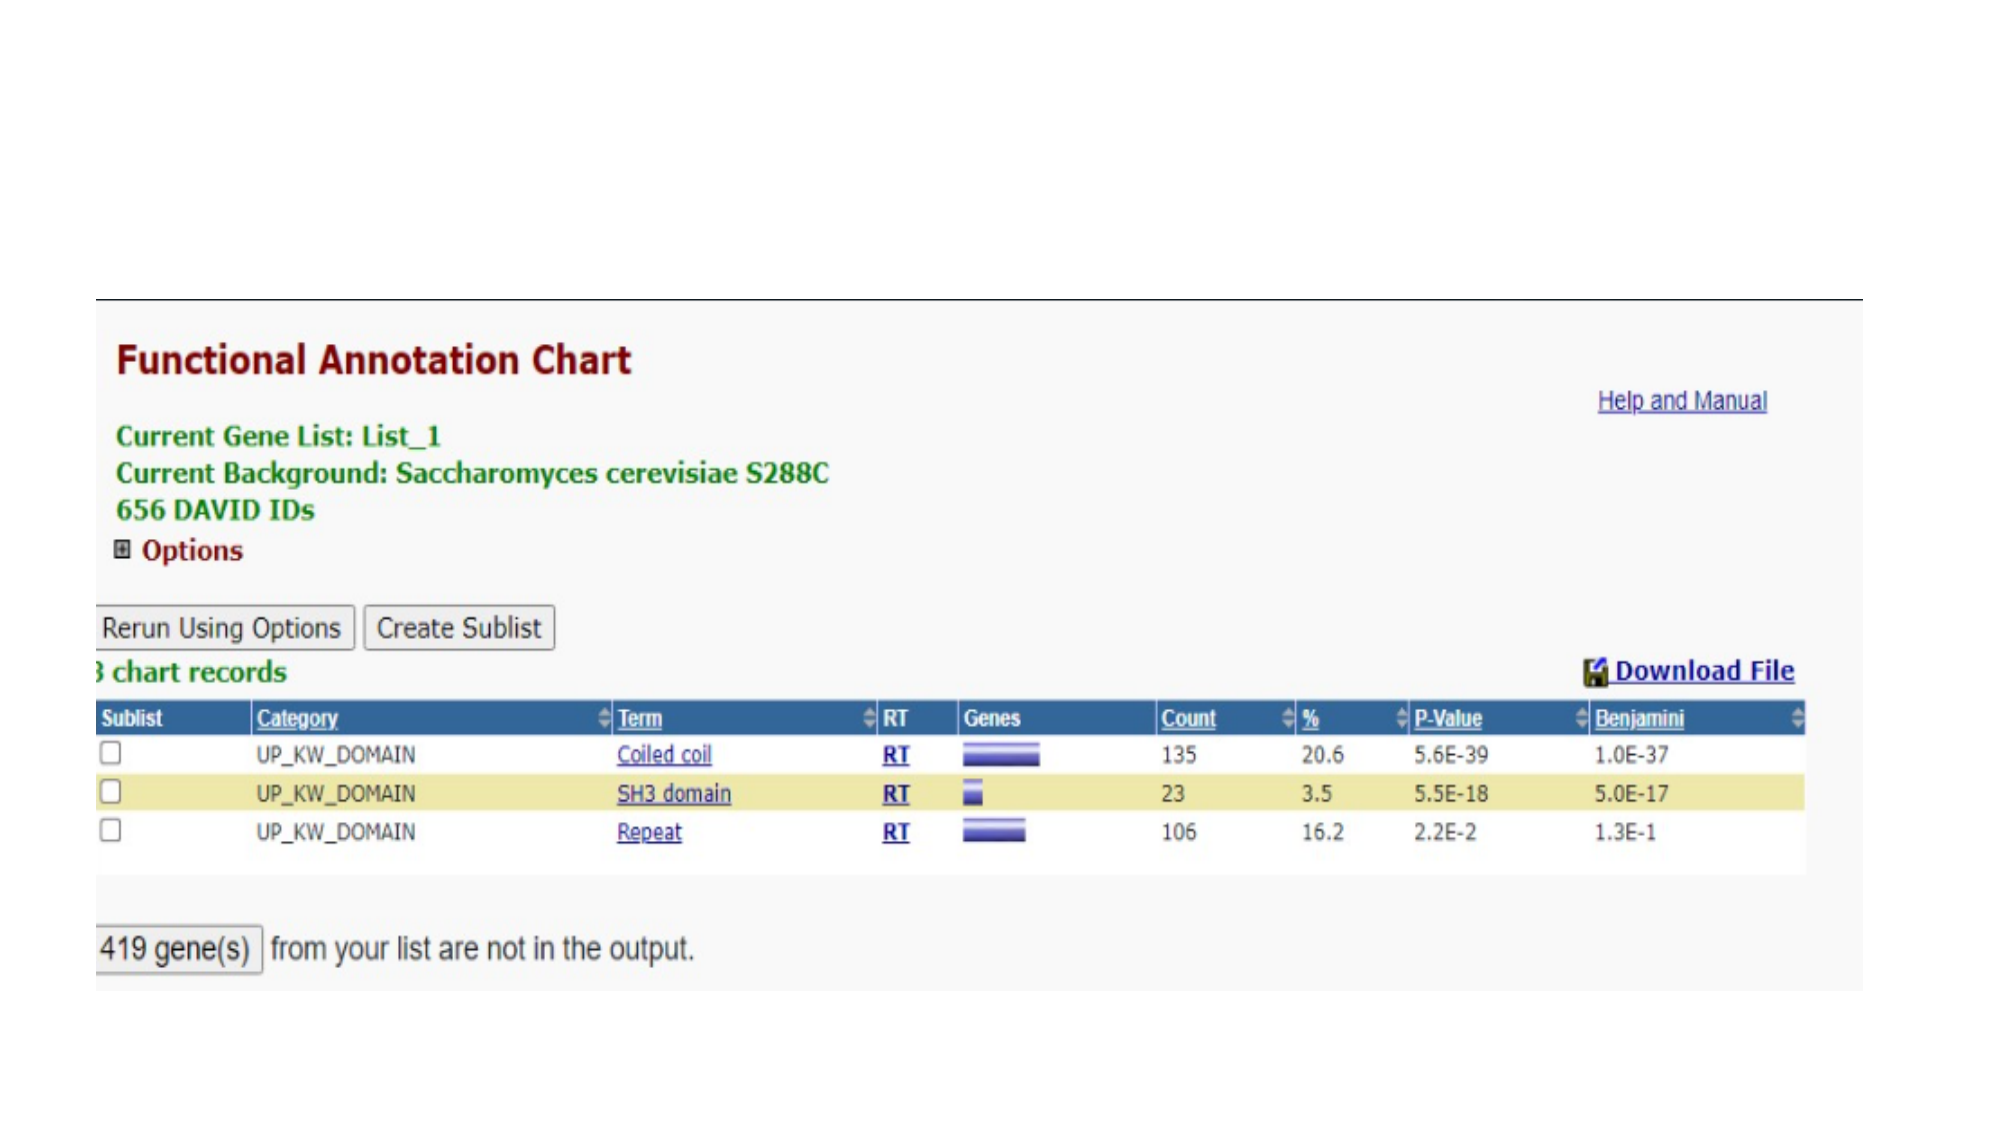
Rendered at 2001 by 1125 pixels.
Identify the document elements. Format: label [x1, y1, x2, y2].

list [96, 299, 1863, 991]
